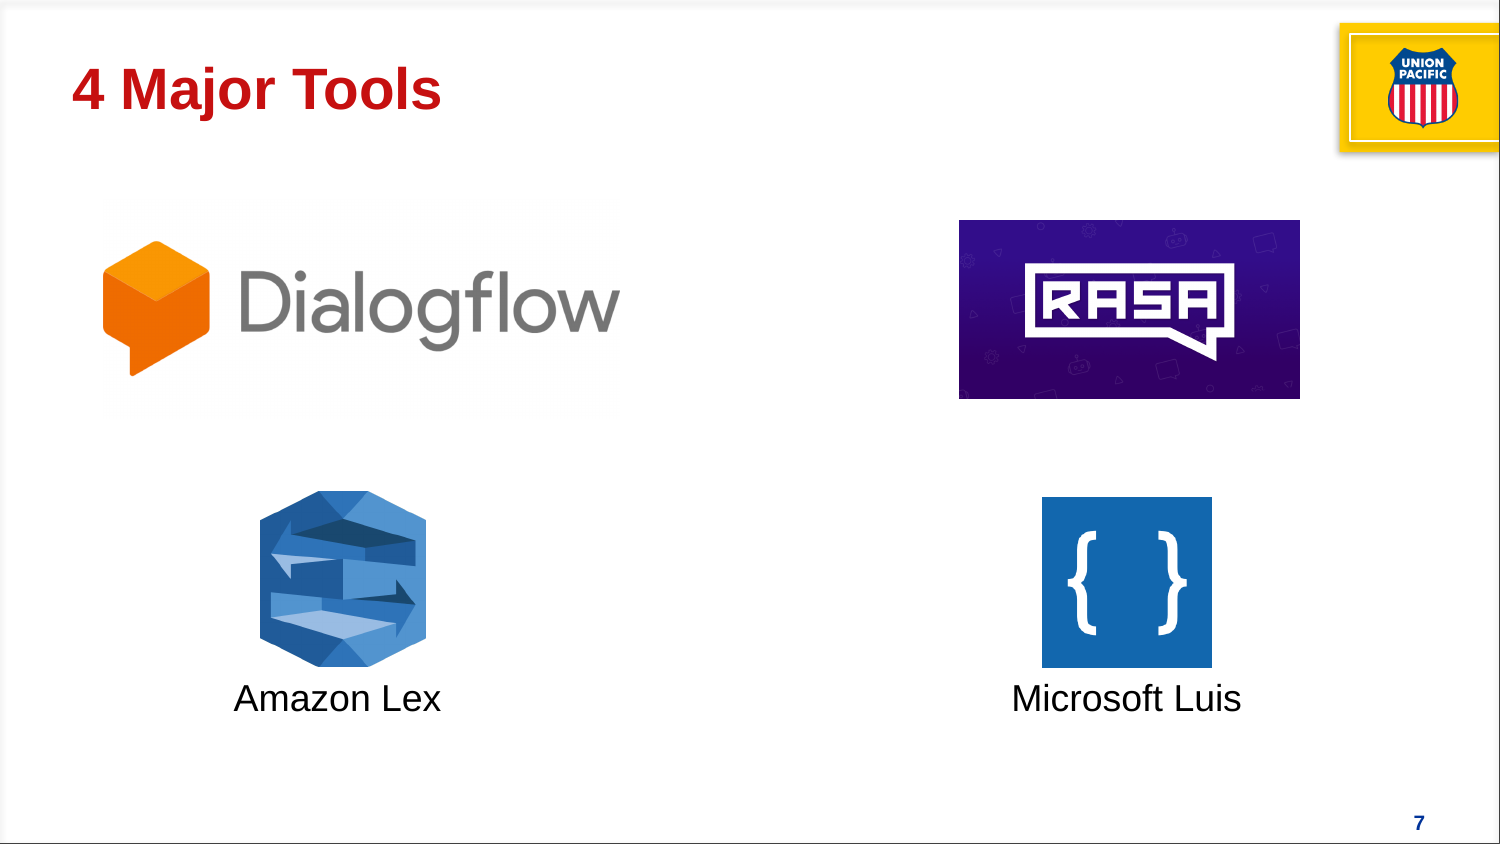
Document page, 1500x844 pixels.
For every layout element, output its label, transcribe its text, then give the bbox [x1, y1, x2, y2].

picture [1041, 497, 1213, 668]
picture [103, 199, 620, 419]
text_box Microsoft Luis [996, 667, 1258, 727]
picture [1386, 46, 1460, 130]
picture [959, 219, 1300, 399]
text_box Amazon Lex [218, 667, 457, 727]
title 4 Major Tools [72, 0, 1300, 120]
picture [259, 491, 426, 668]
